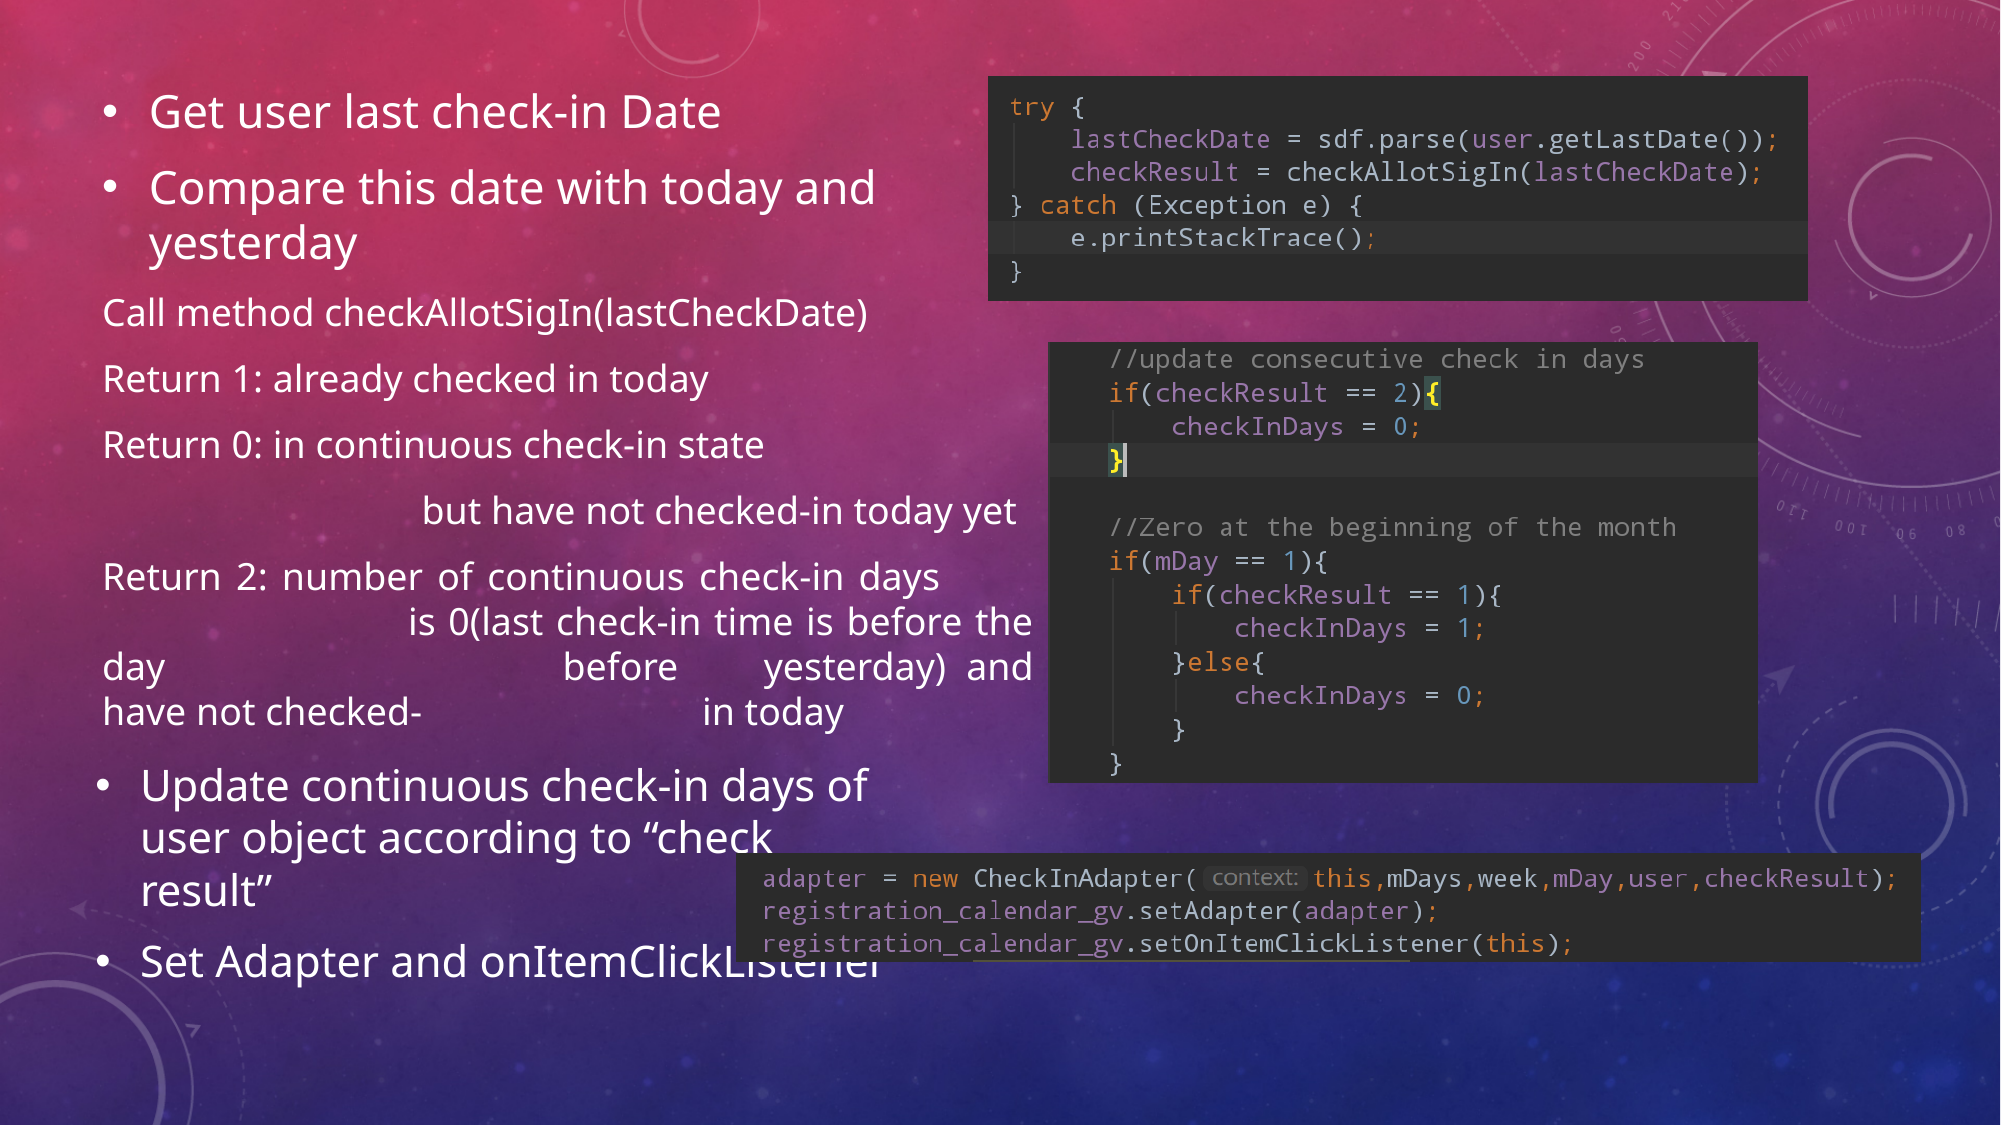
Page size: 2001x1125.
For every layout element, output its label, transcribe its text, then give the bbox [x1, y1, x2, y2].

picture [0, 0, 2001, 1125]
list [987, 75, 1808, 301]
text_box Update continuous check-in days of user object according to “check result” Set Adapter and onItemClickListener [80, 730, 904, 1015]
list Get user last check-in Date Compare this date with today and yesterday Call method checkAllotSigIn(lastCheckDate) Return 1: already checked in today Return 0: in continuous check-in state but have not checked-in today yet Return 2: number of continuous check-in days is 0(last check-in time is before the day before yesterday) and have not checked- in today [87, 75, 1049, 756]
